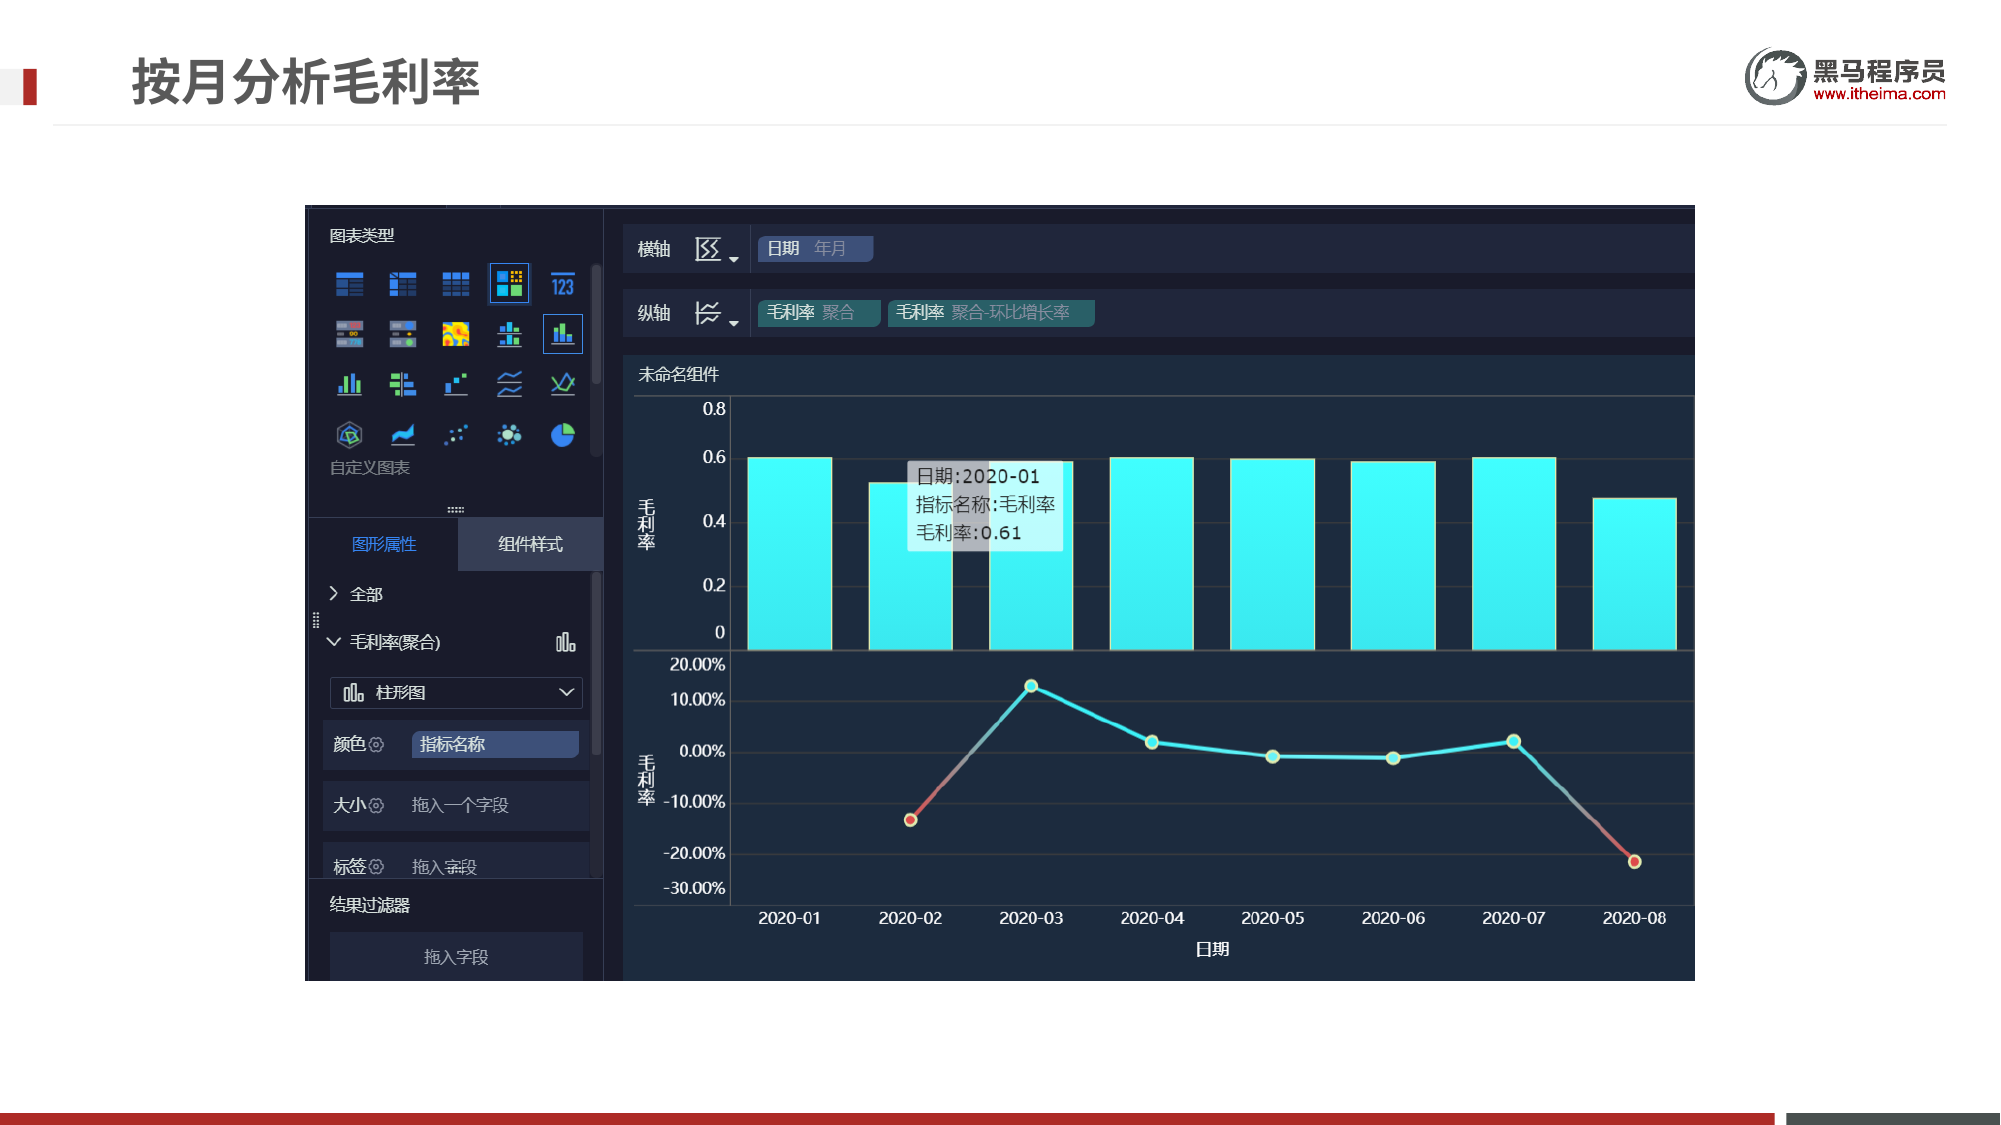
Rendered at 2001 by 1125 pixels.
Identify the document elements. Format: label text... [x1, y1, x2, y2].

title 按月分析毛利率 [116, 38, 1556, 124]
picture [305, 205, 1695, 981]
picture [1744, 46, 1946, 106]
